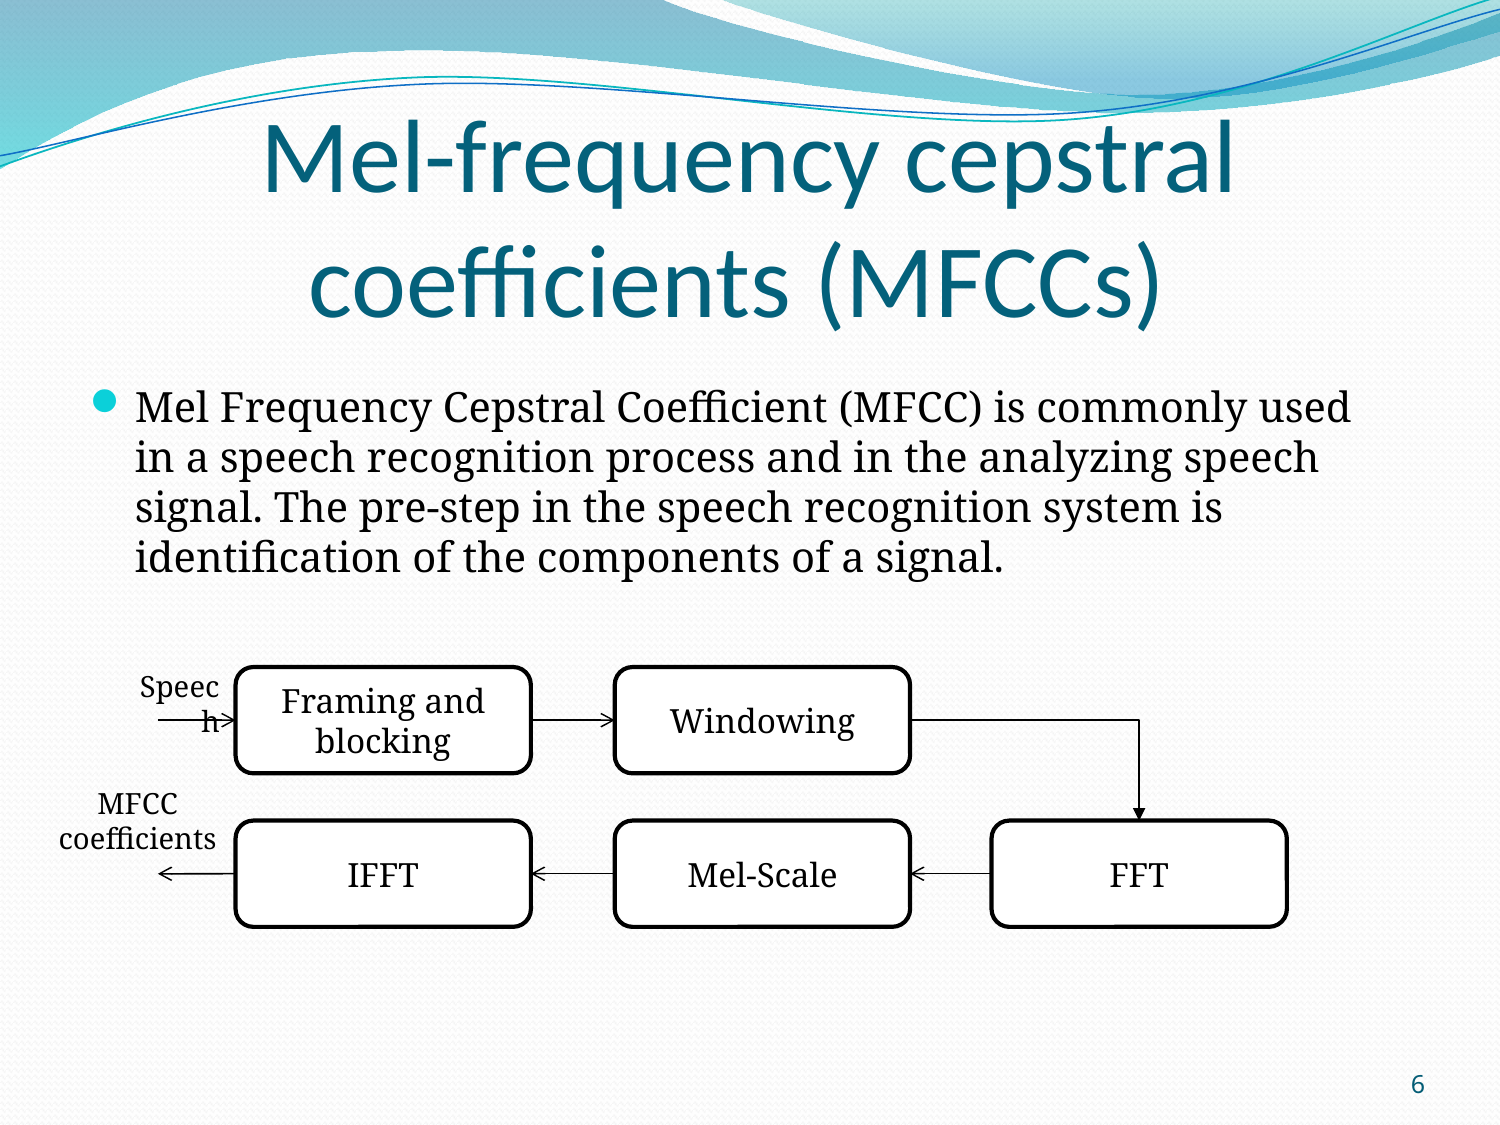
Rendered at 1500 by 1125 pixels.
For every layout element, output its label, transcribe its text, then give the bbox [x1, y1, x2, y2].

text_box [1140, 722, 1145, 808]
title Mel-frequency cepstral coefficients (MFCCs) [75, 115, 1424, 339]
slide_number 6 [1299, 1042, 1425, 1103]
text_box Framing and blocking [233, 664, 534, 776]
text_box Speech [108, 660, 235, 746]
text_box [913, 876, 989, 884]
list Mel Frequency Cepstral Coefficient (MFCC) is commonly used in a speech recognition process and in the analyzing speech signal. The pre-step in the speech recognition system is identification of the components of a signal. [75, 373, 1400, 1125]
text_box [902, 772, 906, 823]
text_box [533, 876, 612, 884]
text_box IFFT [233, 818, 534, 929]
text_box FFT [989, 818, 1289, 929]
text_box Mel-Scale [612, 818, 913, 929]
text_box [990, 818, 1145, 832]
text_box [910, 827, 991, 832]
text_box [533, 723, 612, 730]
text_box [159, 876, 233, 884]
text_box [909, 719, 1140, 821]
text_box Windowing [612, 664, 913, 776]
table_header Expected result [159, 723, 233, 730]
text_box MFCC coefficients [40, 777, 235, 863]
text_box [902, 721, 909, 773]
